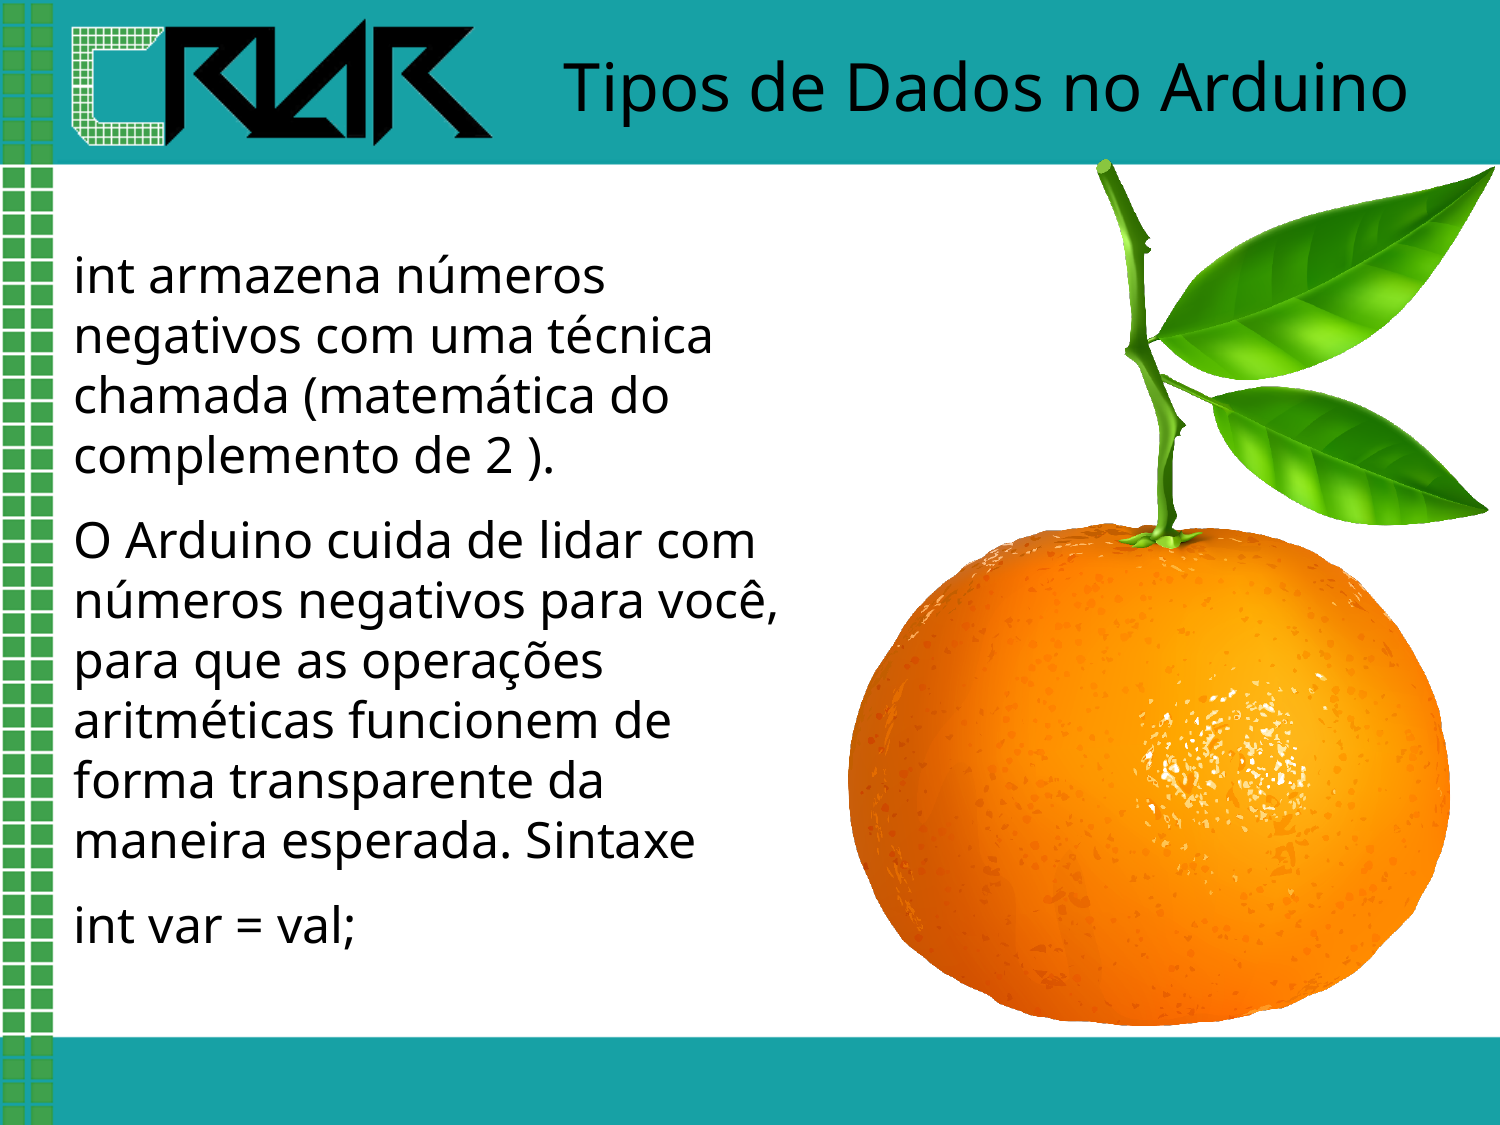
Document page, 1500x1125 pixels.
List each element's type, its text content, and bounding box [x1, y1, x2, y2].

picture [0, 0, 1500, 1125]
text_box int armazena números negativos com uma técnica chamada (matemática do complemento de 2 ). O Arduino cuida de lidar com números negativos para você, para que as operações aritméticas funcionem de forma transparente da maneira esperada. Sintaxe int var = val; [58, 235, 809, 961]
text_box Tipos de Dados no Arduino [478, 31, 1497, 138]
